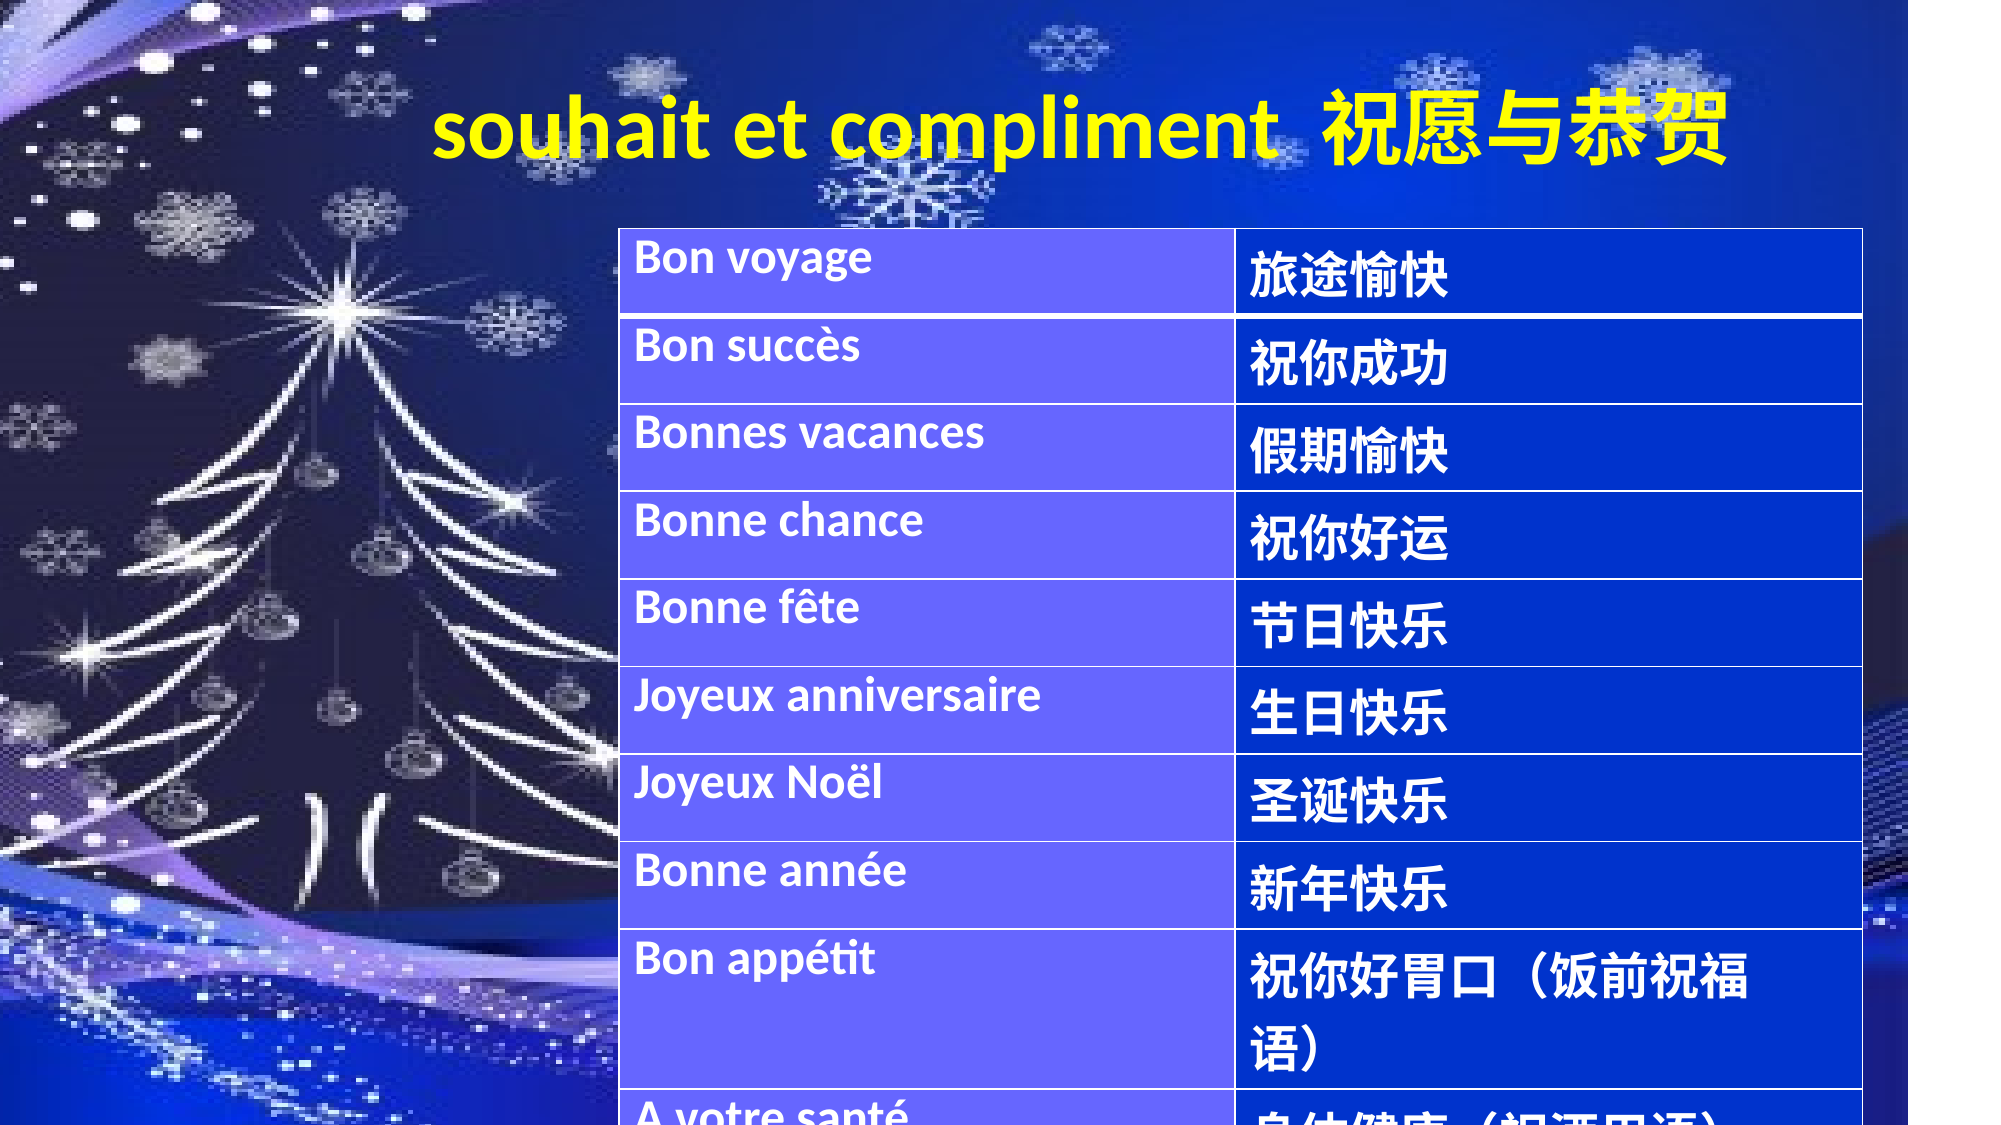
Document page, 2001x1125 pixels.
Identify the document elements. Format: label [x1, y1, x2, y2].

list [0, 0, 1908, 1125]
